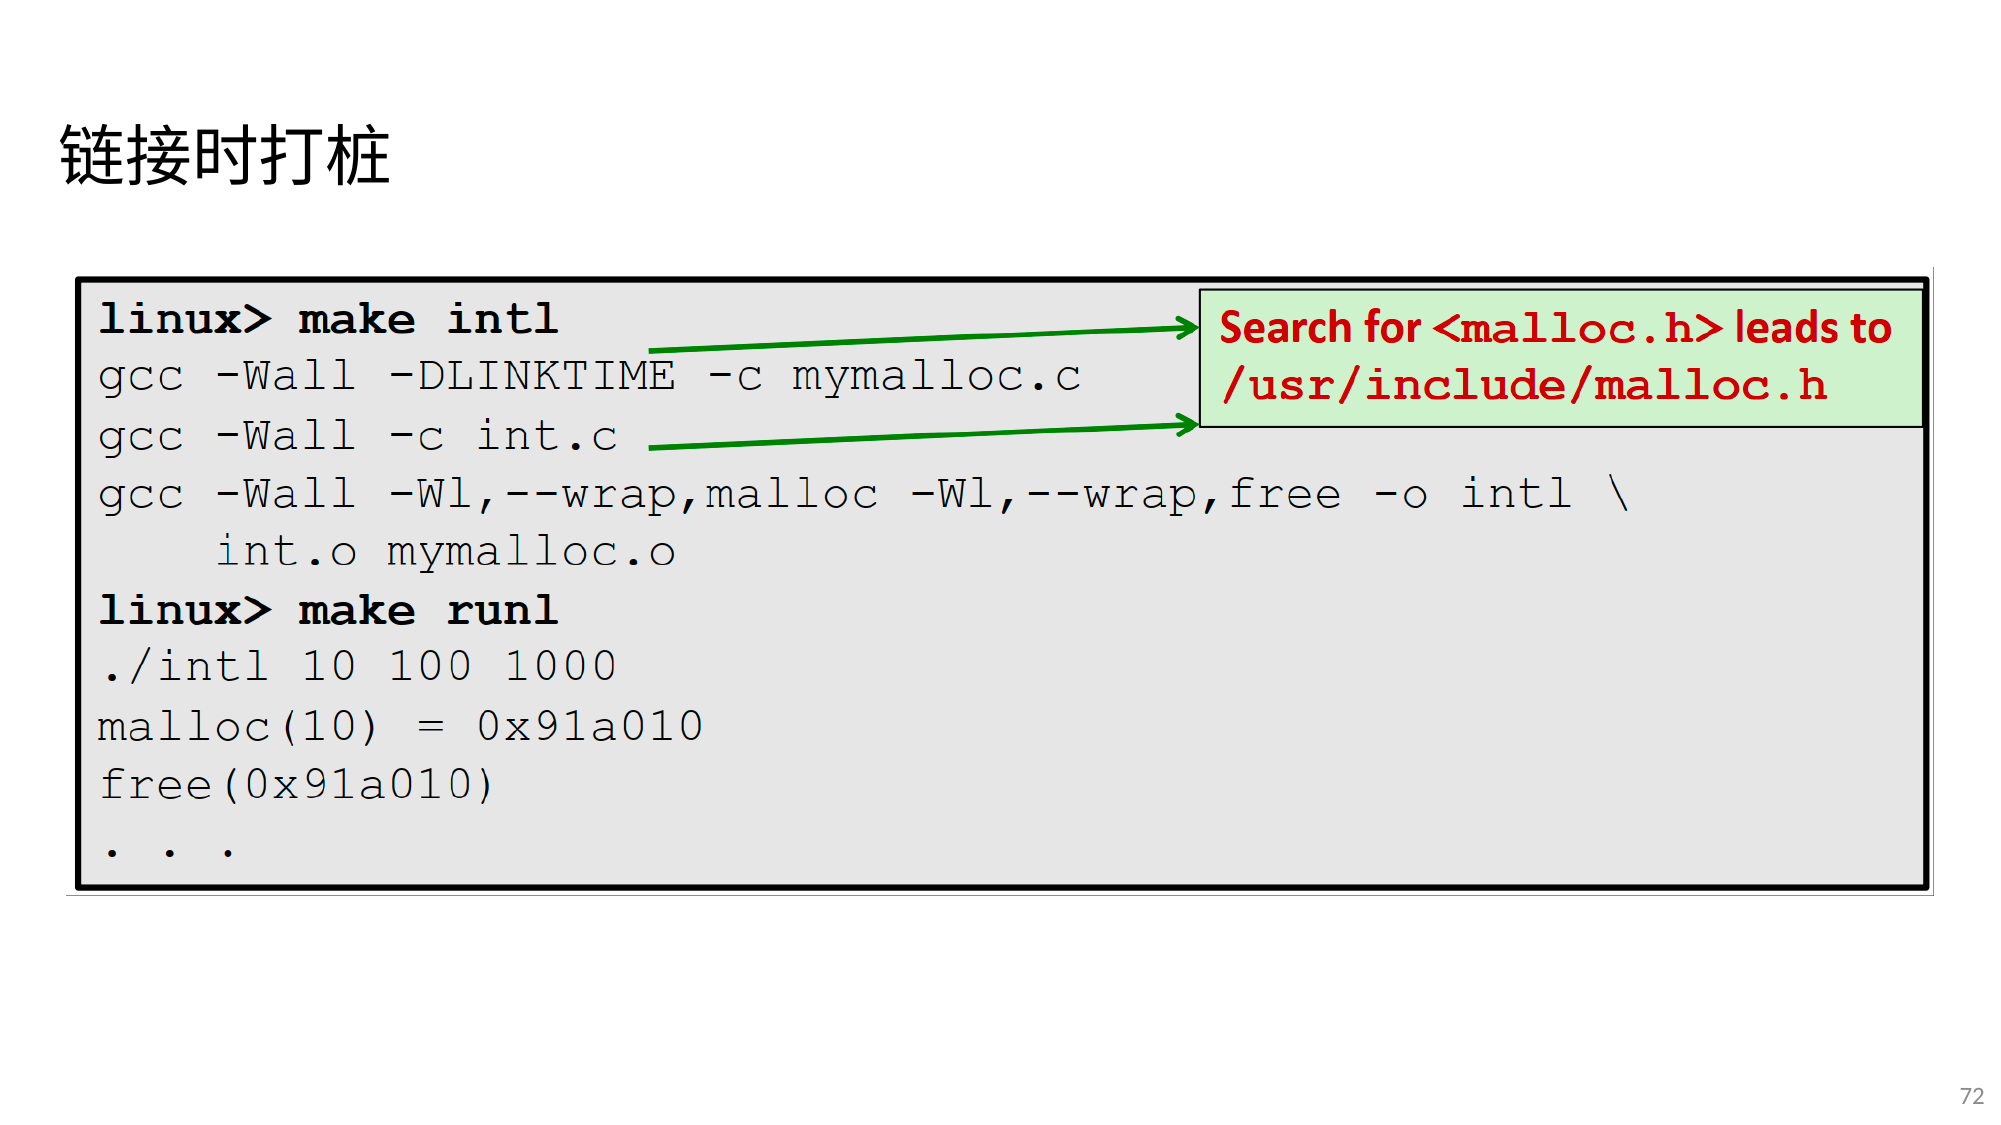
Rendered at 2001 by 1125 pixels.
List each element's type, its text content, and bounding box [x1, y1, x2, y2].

picture [65, 267, 1934, 896]
slide_number 72 [1550, 1065, 2000, 1125]
text_box 链接时打桩 [43, 106, 1230, 201]
